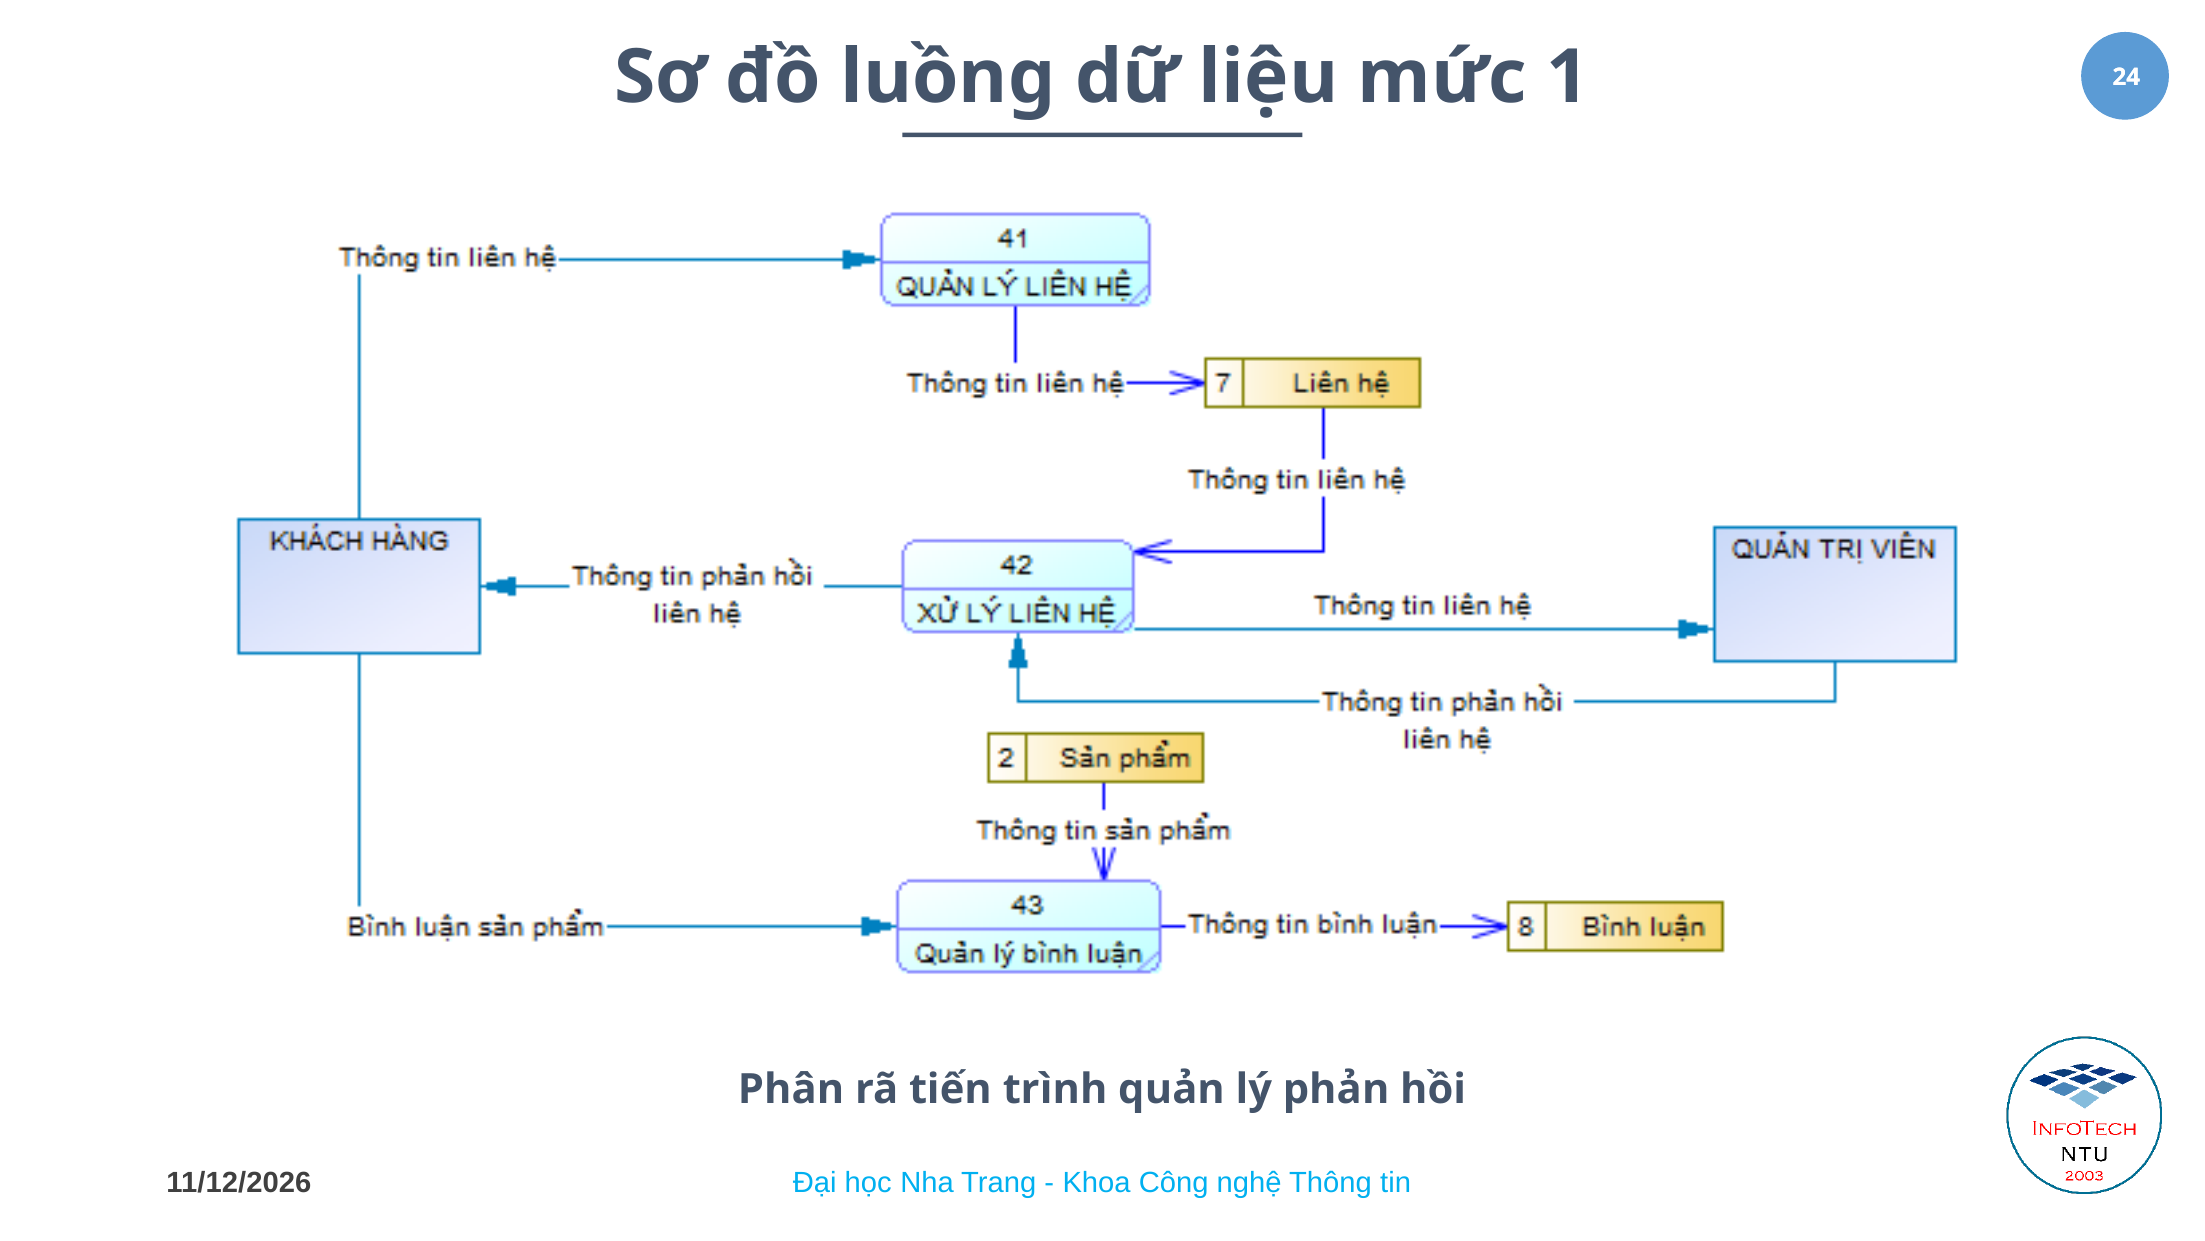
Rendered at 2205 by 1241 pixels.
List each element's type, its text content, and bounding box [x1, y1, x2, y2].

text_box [162, 32, 2043, 138]
footer Đại học Nha Trang - Khoa Công nghệ Thông tin [730, 1149, 1475, 1216]
picture [198, 152, 2166, 1198]
text_box Phân rã tiến trình quản lý phản hồi [723, 1054, 1482, 1120]
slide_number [151, 1149, 648, 1216]
